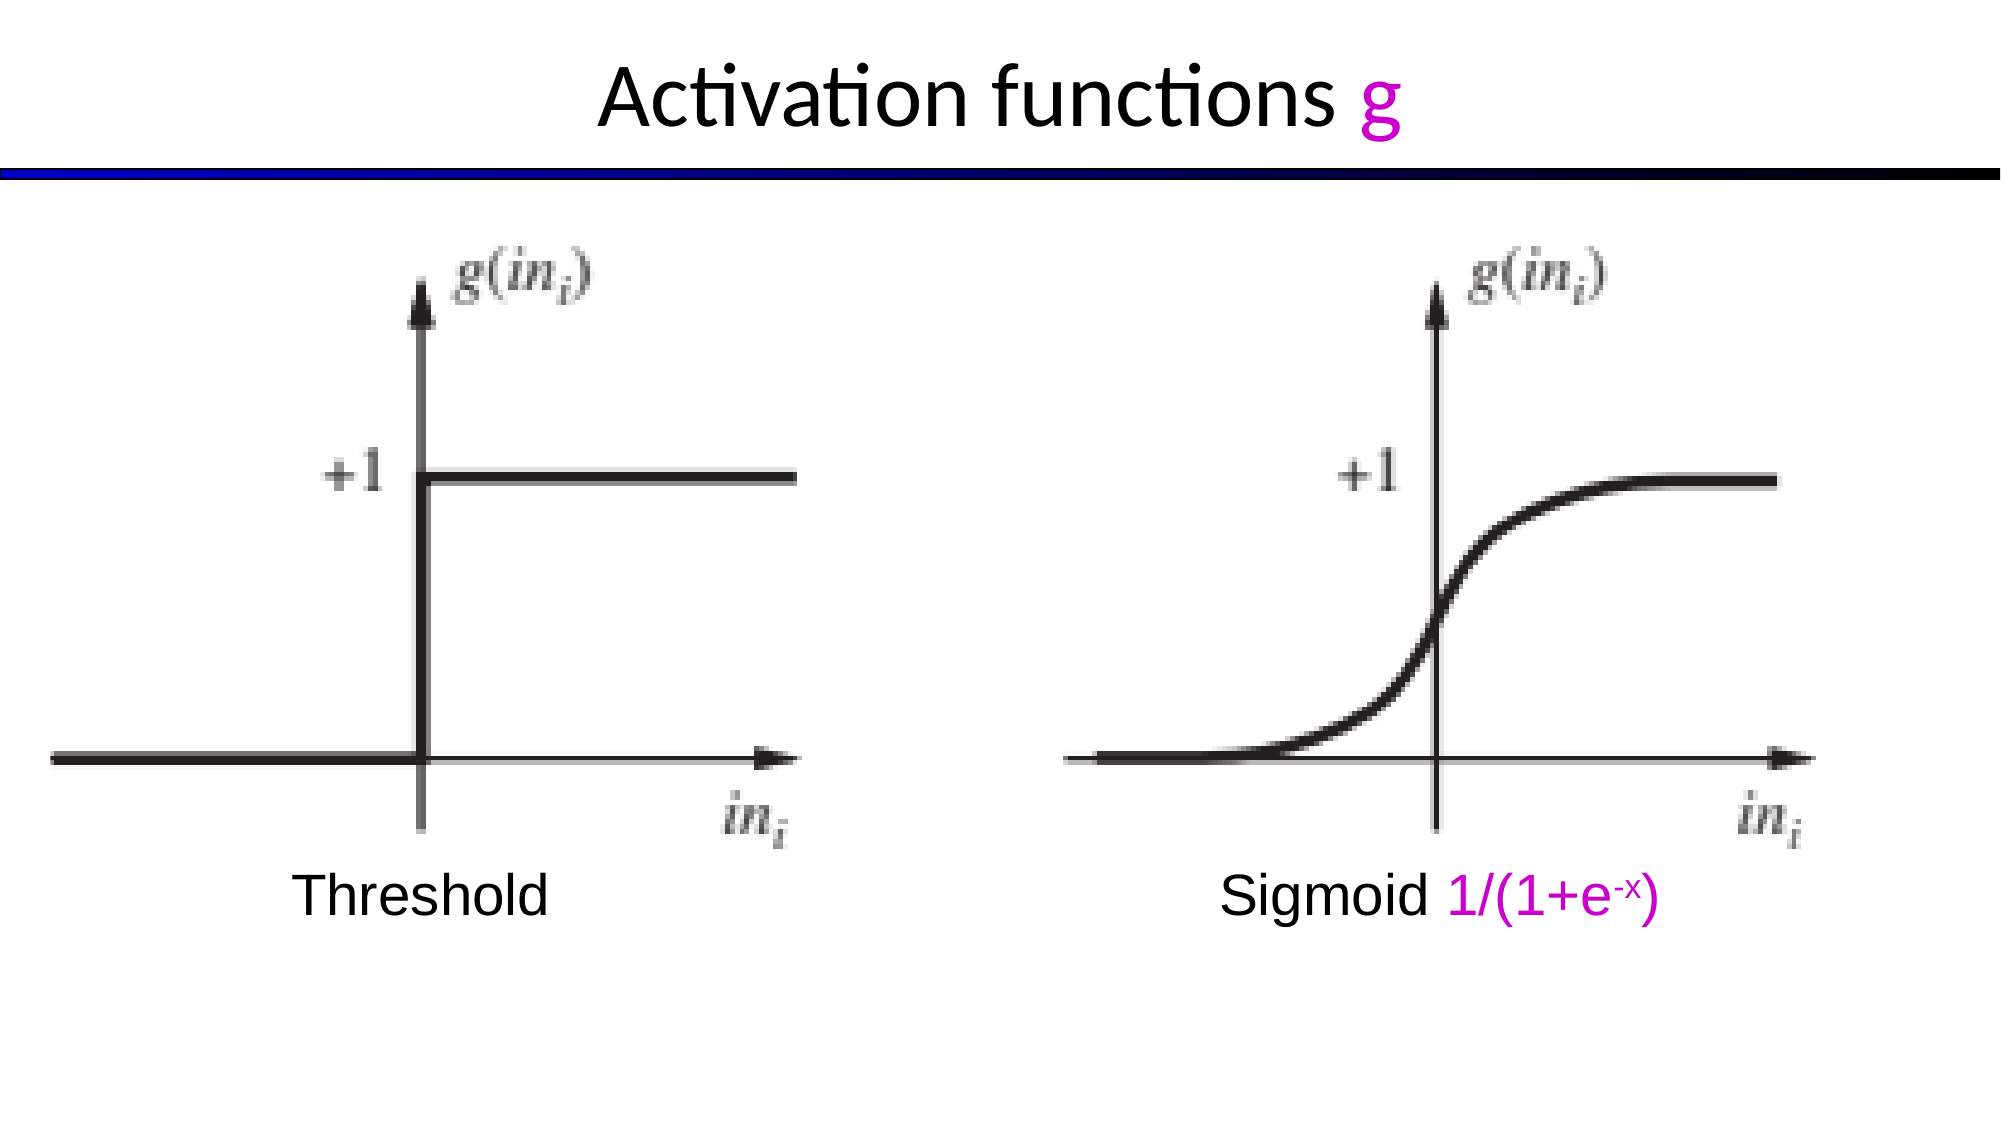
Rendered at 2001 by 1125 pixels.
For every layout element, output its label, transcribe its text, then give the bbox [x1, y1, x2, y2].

picture [49, 237, 1817, 938]
title Activation functions g [0, 0, 2000, 184]
